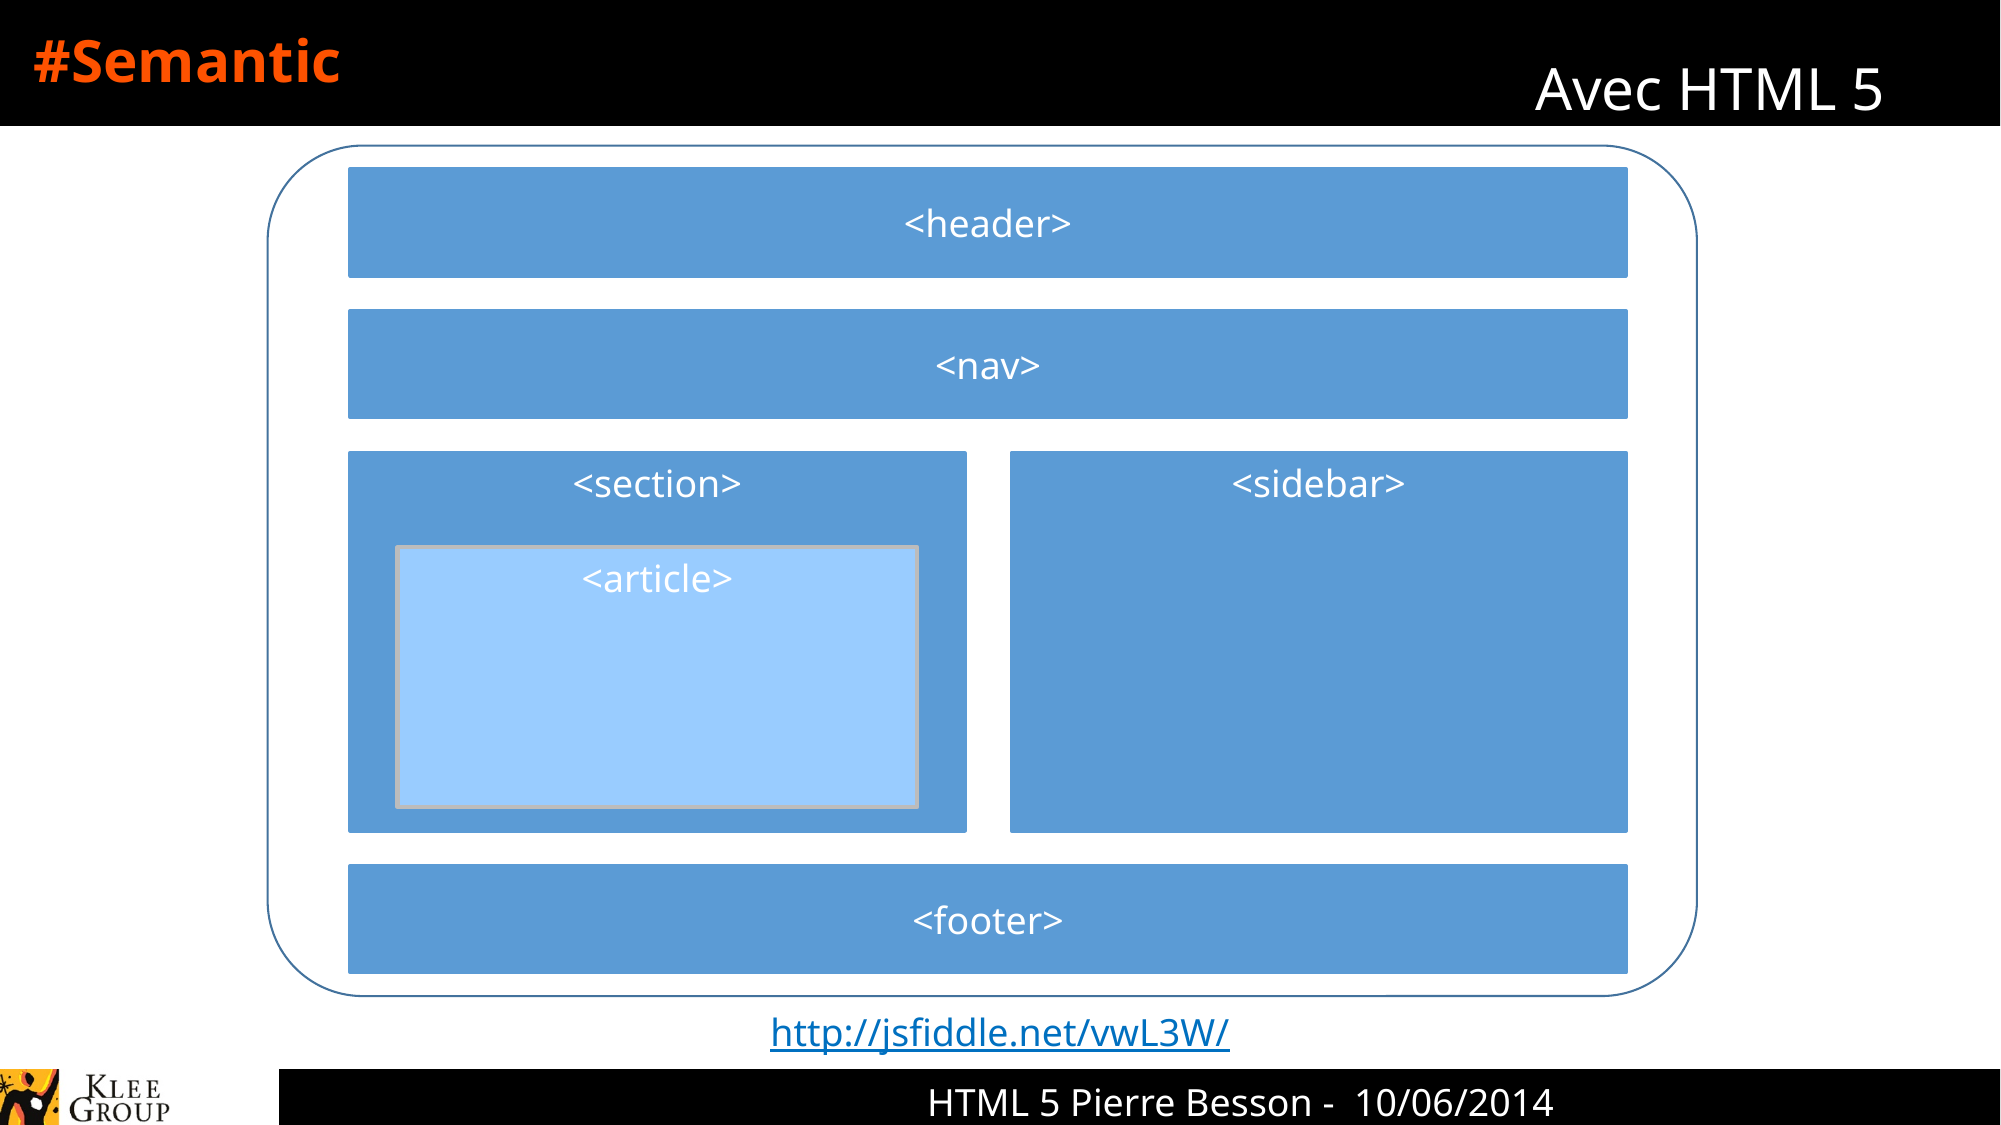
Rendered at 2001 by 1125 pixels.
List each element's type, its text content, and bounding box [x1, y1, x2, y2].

picture [0, 1069, 170, 1125]
text_box [267, 145, 1697, 997]
text_box <section> [348, 451, 967, 833]
text_box <header> [348, 167, 1628, 278]
text_box <sidebar> [1010, 451, 1628, 833]
title Avec HTML 5 [99, 45, 1900, 126]
text_box #Semantic [19, 16, 614, 102]
text_box <footer> [348, 864, 1628, 974]
text_box http://jsfiddle.net/vwL3W/ [755, 1001, 1245, 1067]
text_box <article> [395, 545, 919, 809]
text_box <nav> [348, 309, 1628, 419]
